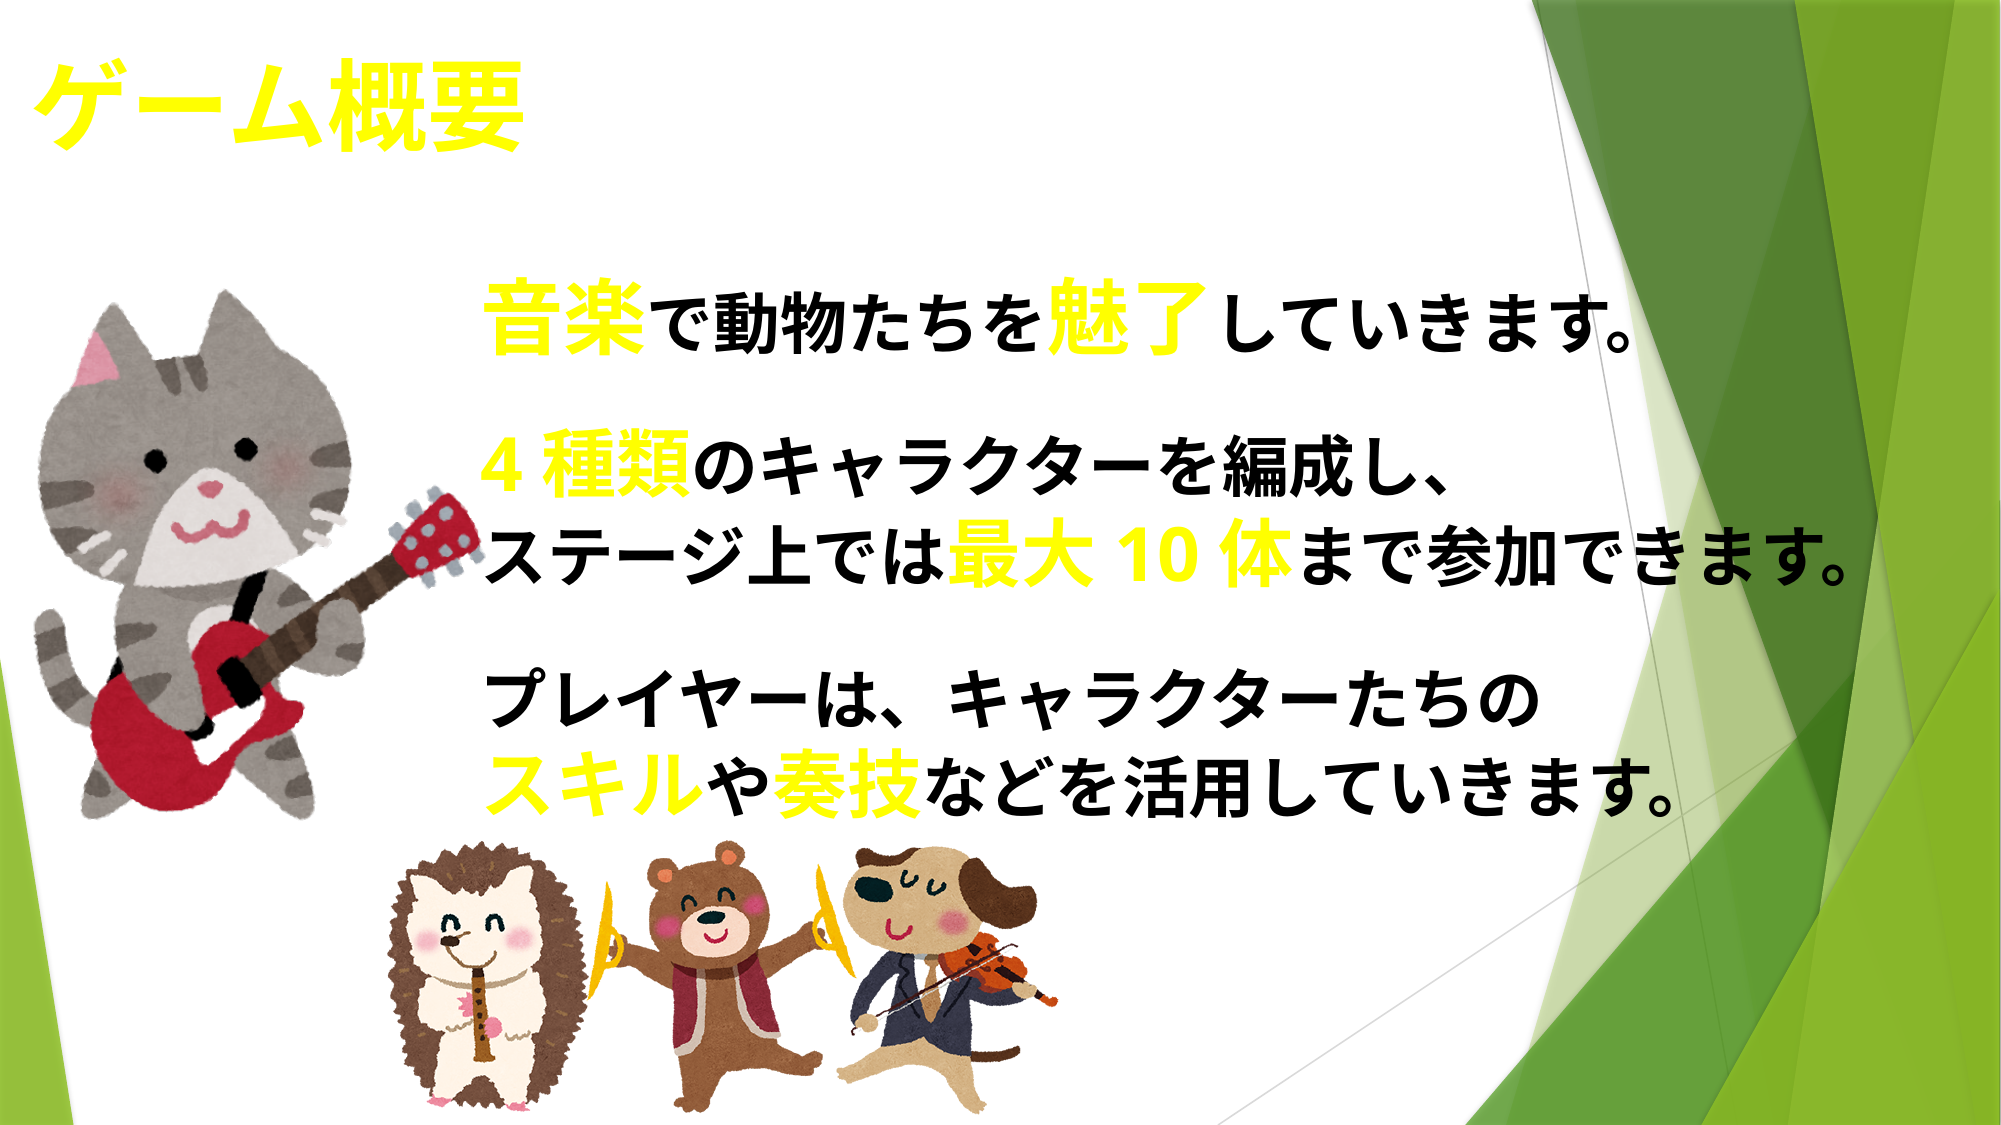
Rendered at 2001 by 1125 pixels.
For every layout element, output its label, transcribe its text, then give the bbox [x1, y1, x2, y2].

text_box ゲーム概要 [15, 36, 1427, 254]
picture [0, 278, 1068, 1120]
text_box 4種類のキャラクターを編成し、 ステージ上では最大10体まで参加できます。 [522, 408, 1845, 604]
text_box プレイヤーは、キャラクターたちの スキルや奏技などを活用していきます。 [522, 650, 1795, 835]
text_box 音楽で動物たちを魅了していきます。 [465, 257, 1795, 373]
